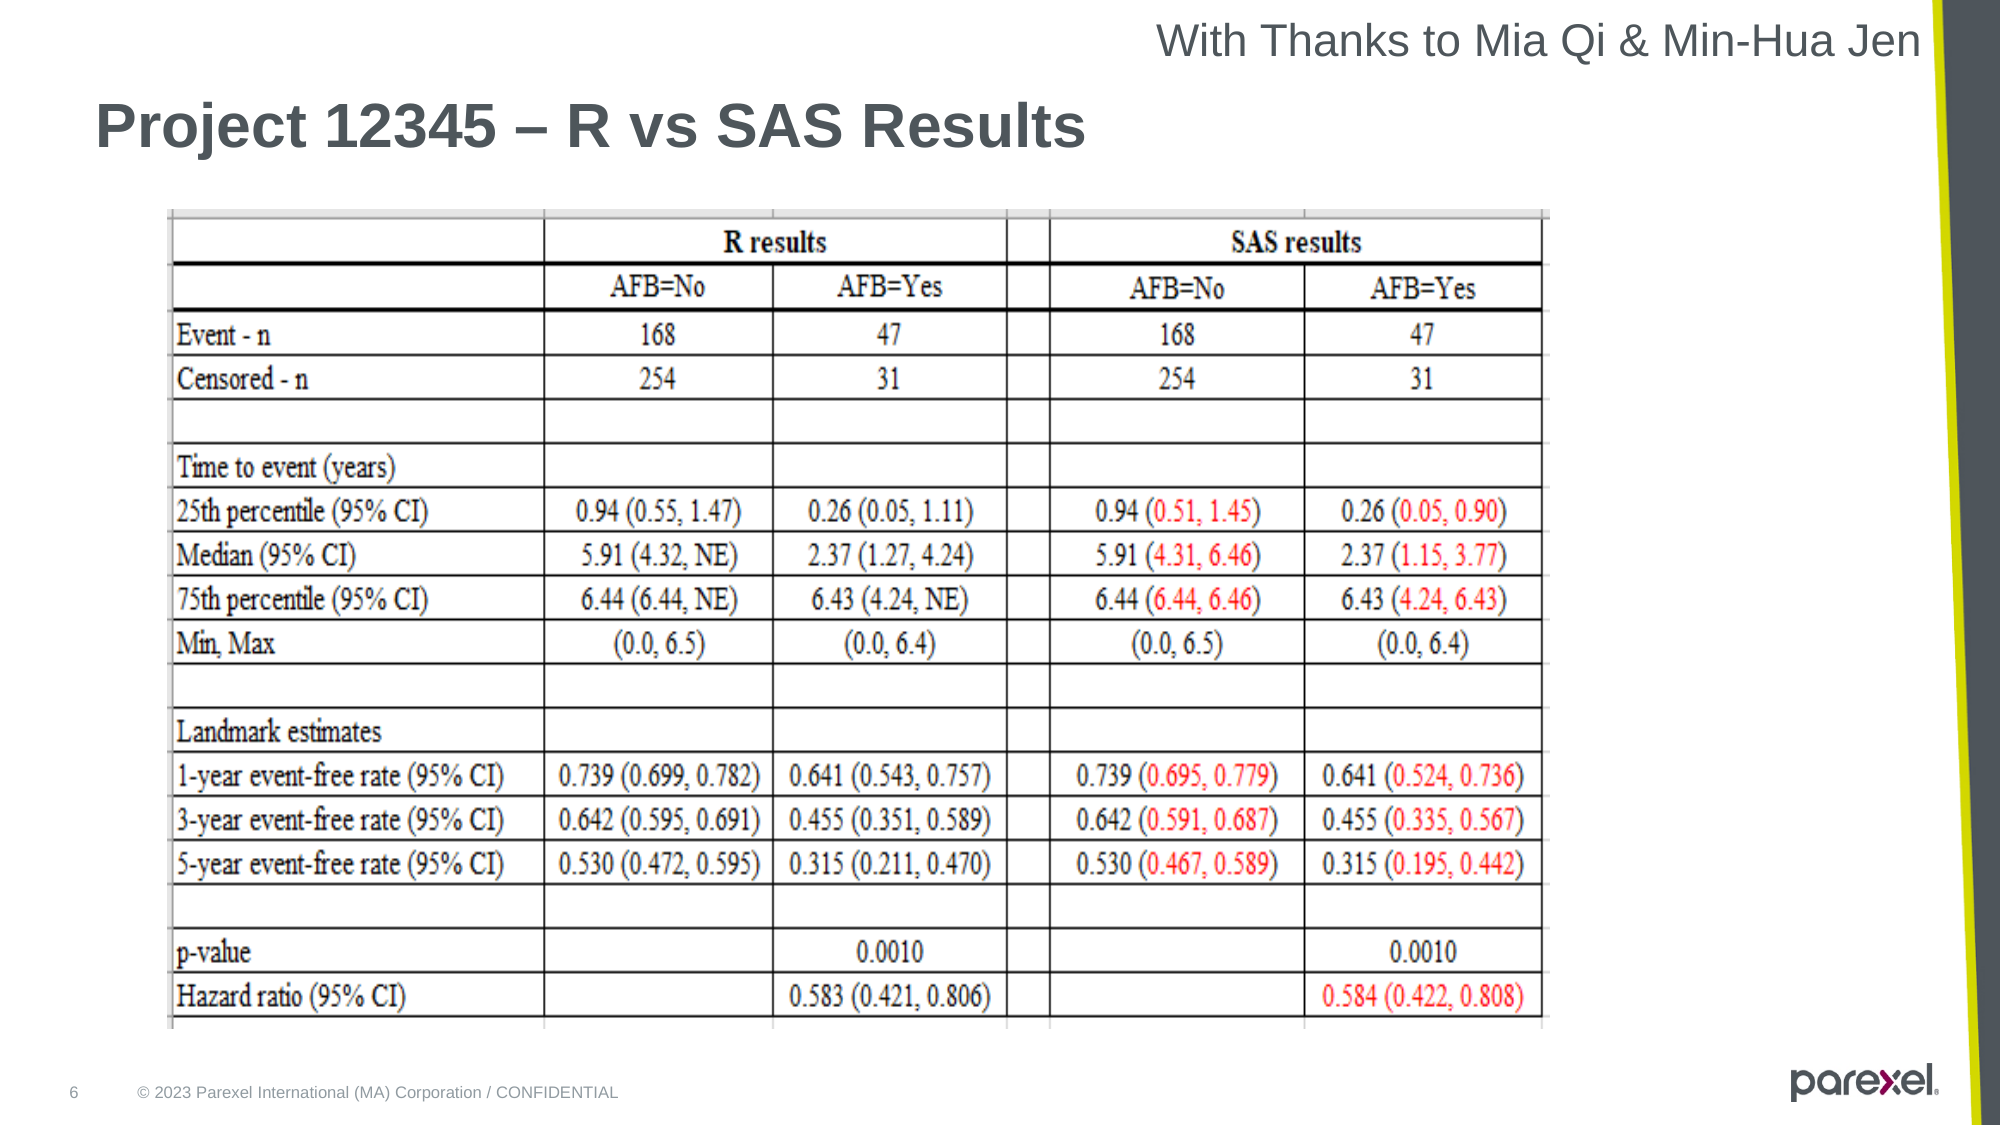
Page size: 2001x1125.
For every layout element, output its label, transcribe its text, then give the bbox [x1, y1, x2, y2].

slide_number 6 [19, 1081, 79, 1102]
text_box With Thanks to Mia Qi & Min-Hua Jen [1155, 5, 2000, 64]
title Project 12345 – R vs SAS Results [95, 76, 1821, 235]
picture [167, 209, 1550, 1029]
picture [1791, 64, 2000, 1125]
picture [1931, 0, 2000, 5]
